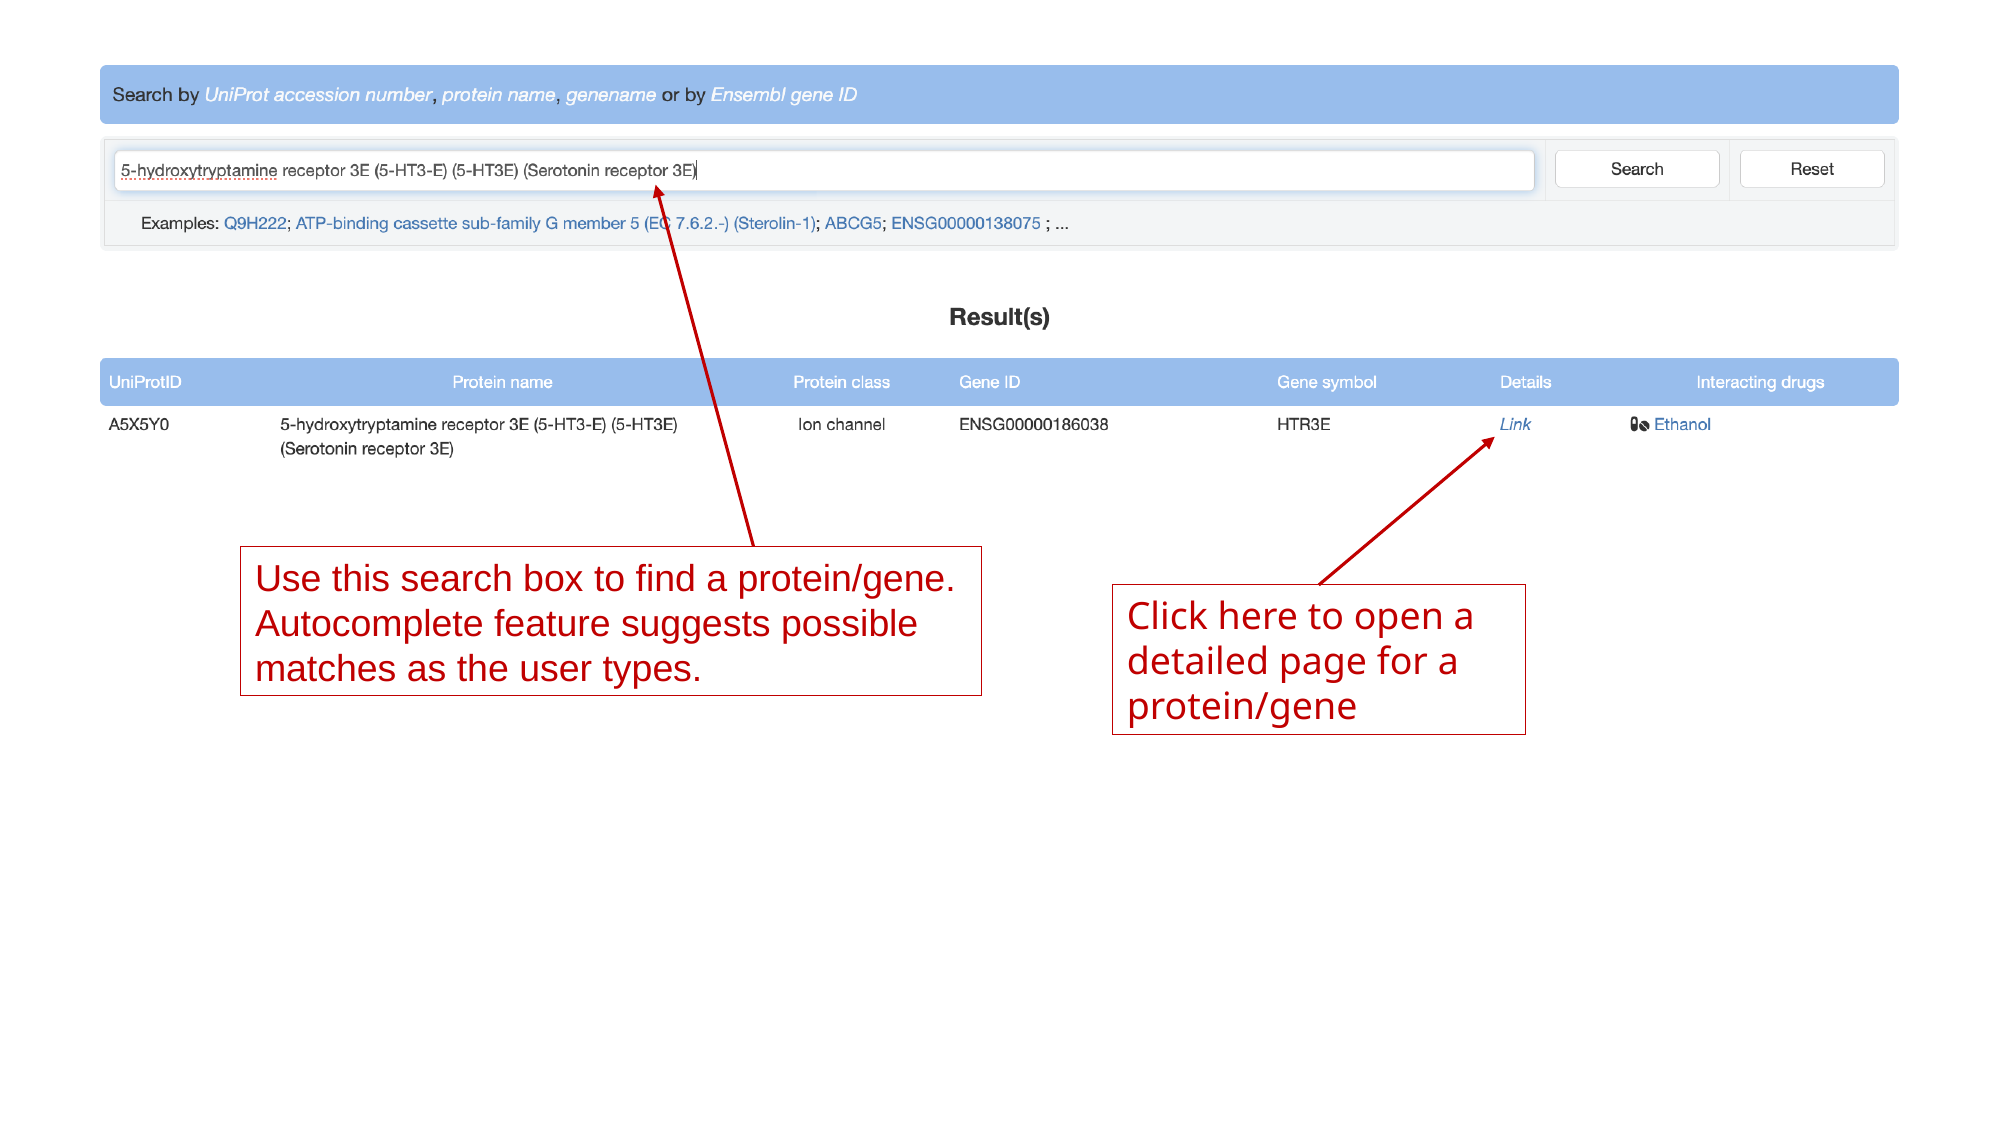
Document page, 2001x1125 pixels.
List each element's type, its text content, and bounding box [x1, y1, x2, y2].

text_box Click here to open a detailed page for a protein/gene [1112, 584, 1526, 735]
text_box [655, 184, 754, 547]
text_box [1318, 436, 1496, 586]
text_box Use this search box to find a protein/gene. Autocomplete feature suggests possible matches as the user types. [240, 546, 982, 696]
picture [89, 39, 1911, 482]
